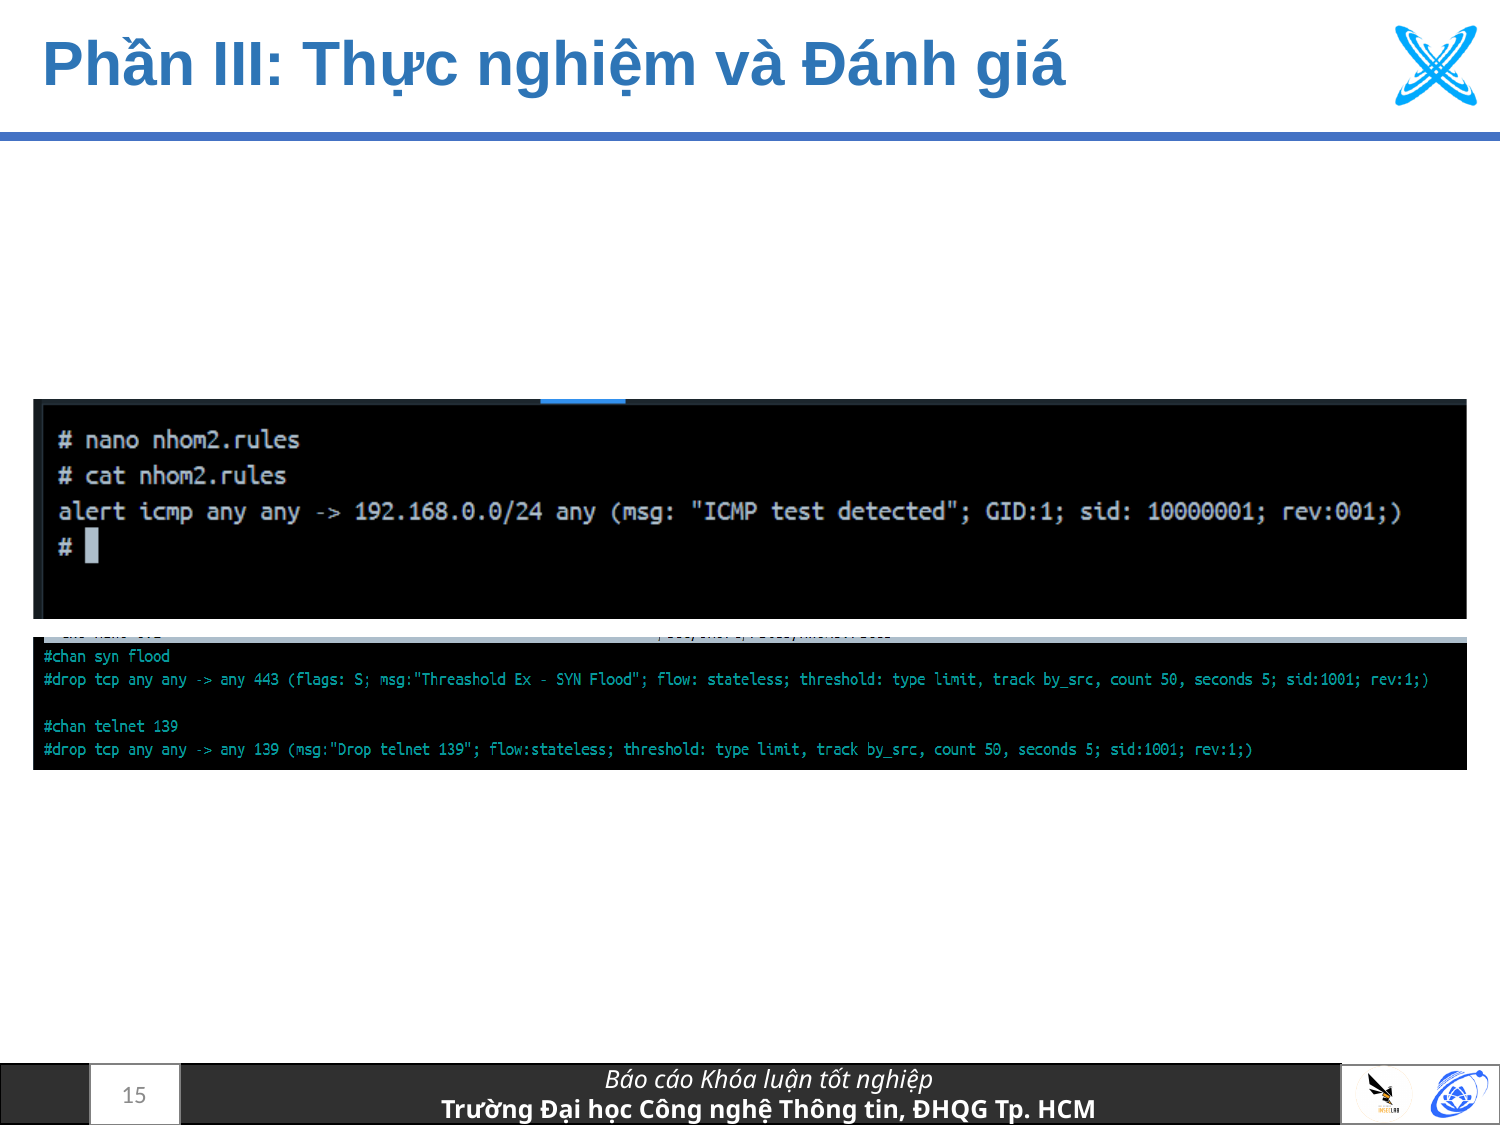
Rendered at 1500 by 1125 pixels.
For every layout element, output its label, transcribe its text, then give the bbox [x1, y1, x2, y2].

picture [33, 637, 1467, 770]
picture [1377, 5, 1493, 125]
picture [1352, 1062, 1416, 1125]
picture [1426, 1053, 1495, 1125]
picture [33, 399, 1467, 619]
title Phần III: Thực nghiệm và Đánh giá [27, 23, 1376, 108]
slide_number 15 [95, 1063, 162, 1124]
